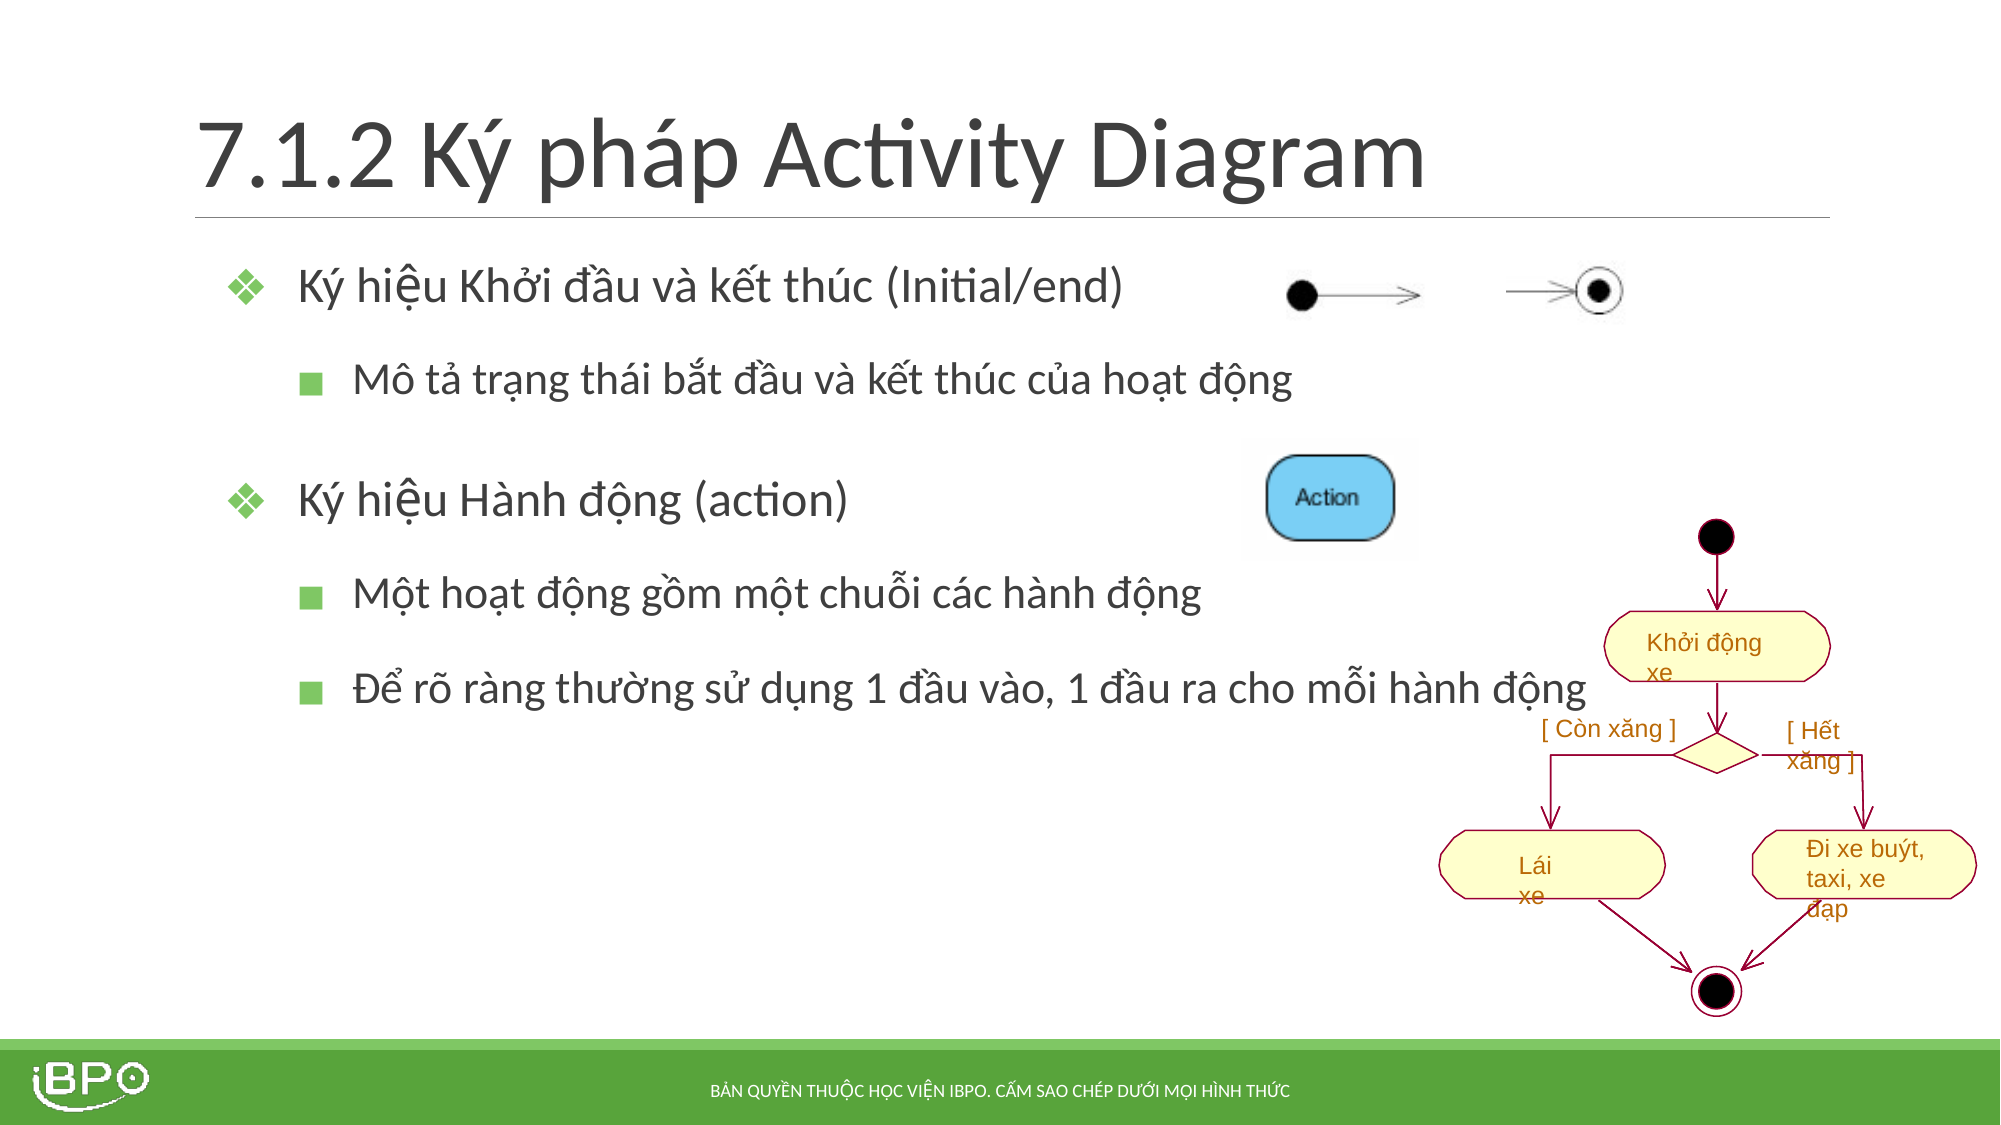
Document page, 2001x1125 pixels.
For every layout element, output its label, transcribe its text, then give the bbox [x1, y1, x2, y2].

title 7.1.2 Ký pháp Activity Diagram [180, 47, 1830, 216]
picture [1241, 438, 1420, 561]
picture [1270, 262, 1439, 332]
picture [13, 1048, 167, 1125]
picture [1506, 244, 1646, 331]
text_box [1438, 519, 1977, 1017]
footer BẢN QUYỀN THUỘC HỌC VIỆN IBPO. CẤM SAO CHÉP DƯỚI MỌI HÌNH THỨC [604, 1059, 1396, 1120]
list Ký hiệu Khởi đầu và kết thúc (Initial/end) Mô tả trạng thái bắt đầu và kết thúc của hoạt động Ký hiệu Hành động (action) Một hoạt động gồm một chuỗi các hành động Để rõ ràng thường sử dụng 1 đầu vào, 1 đầu ra cho mỗi hành động [193, 215, 1830, 1024]
